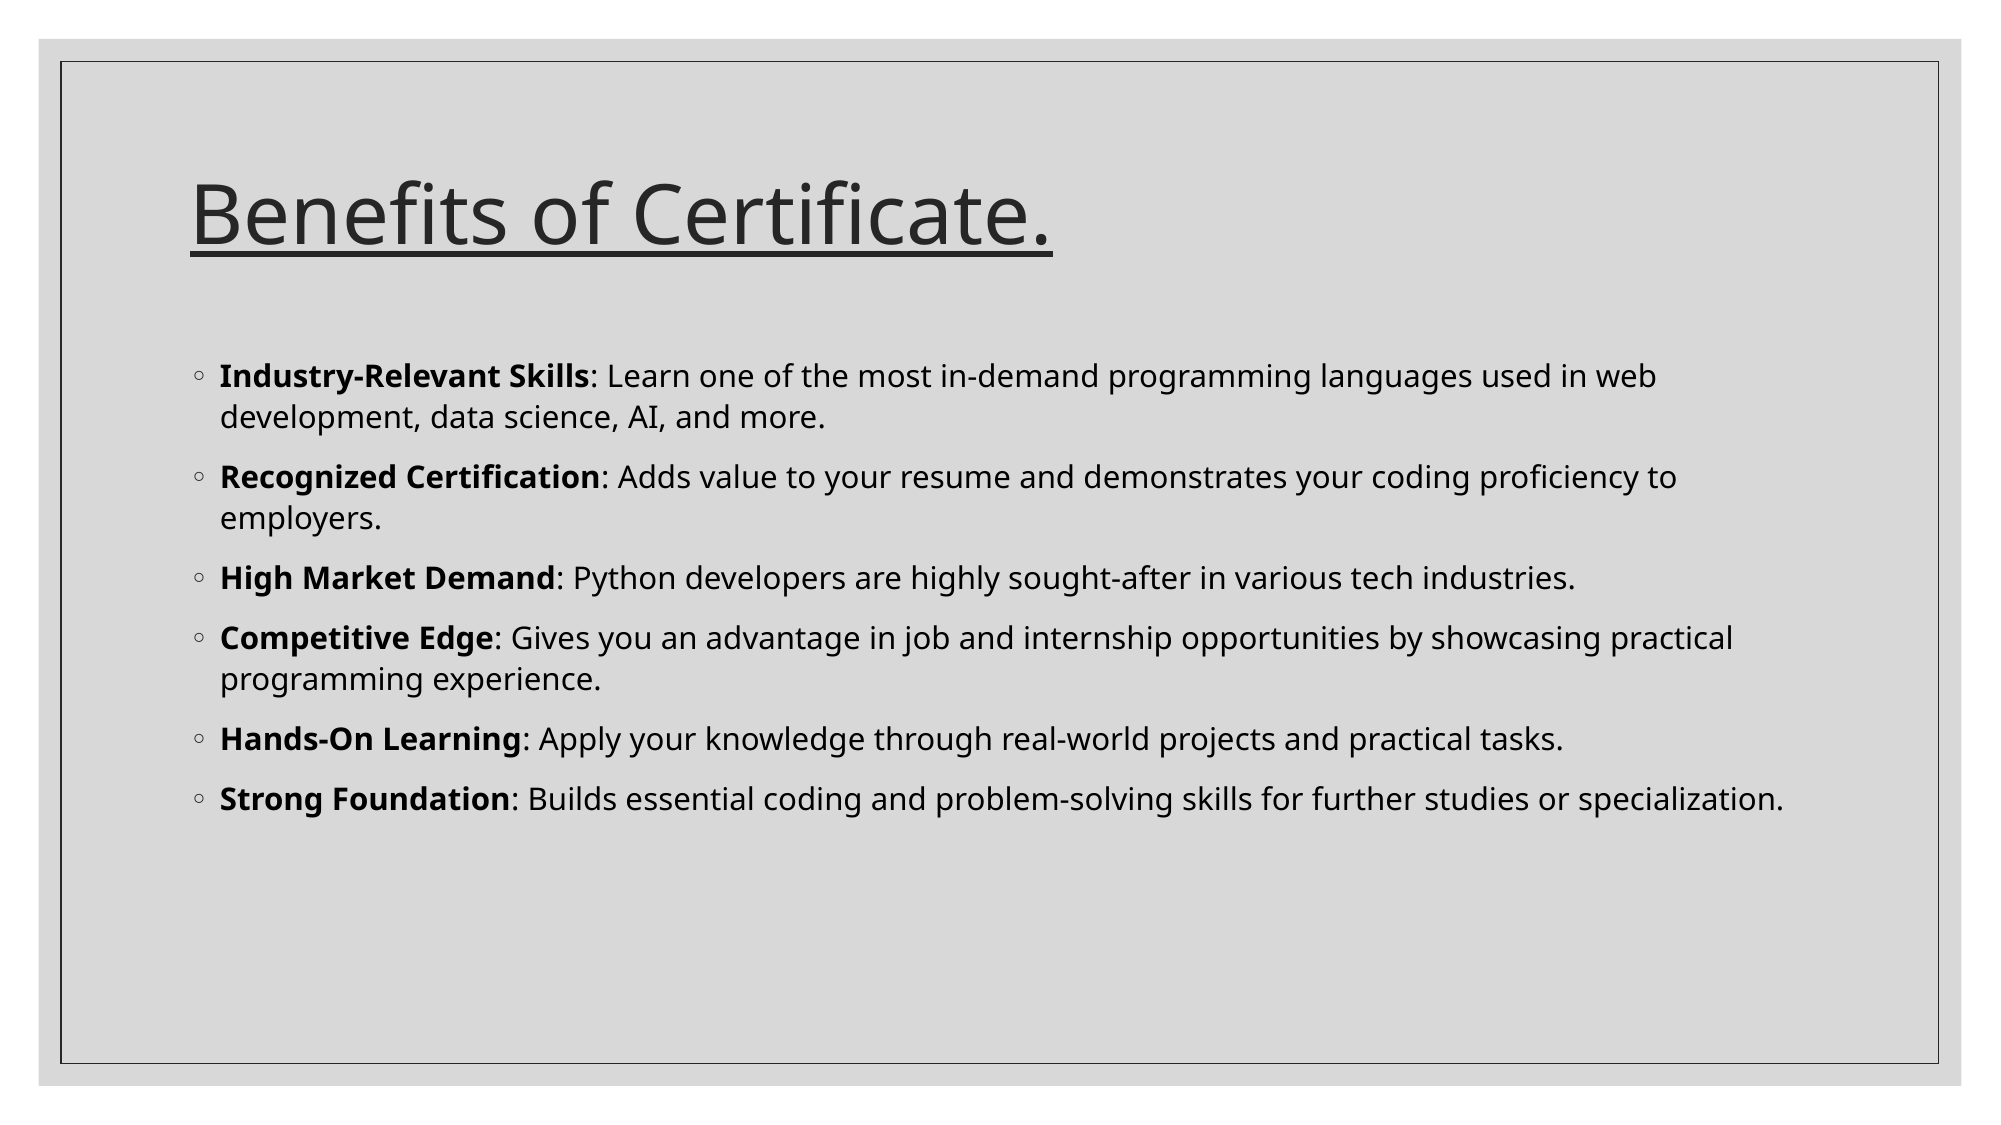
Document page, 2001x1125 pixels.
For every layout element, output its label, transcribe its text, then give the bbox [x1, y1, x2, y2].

list Industry-Relevant Skills: Learn one of the most in-demand programming languages used in web development, data science, AI, and more. Recognized Certification: Adds value to your resume and demonstrates your coding proficiency to employers. High Market Demand: Python developers are highly sought-after in various tech industries. Competitive Edge: Gives you an advantage in job and internship opportunities by showcasing practical programming experience. Hands-On Learning: Apply your knowledge through real-world projects and practical tasks. Strong Foundation: Builds essential coding and problem-solving skills for further studies or specialization. [174, 345, 1825, 977]
text_box Strong Foundation: Builds essential coding and problem-solving skills for further studies or specialization. [94, 0, 1906, 53]
title Benefits of Certificate. [174, 105, 1825, 331]
